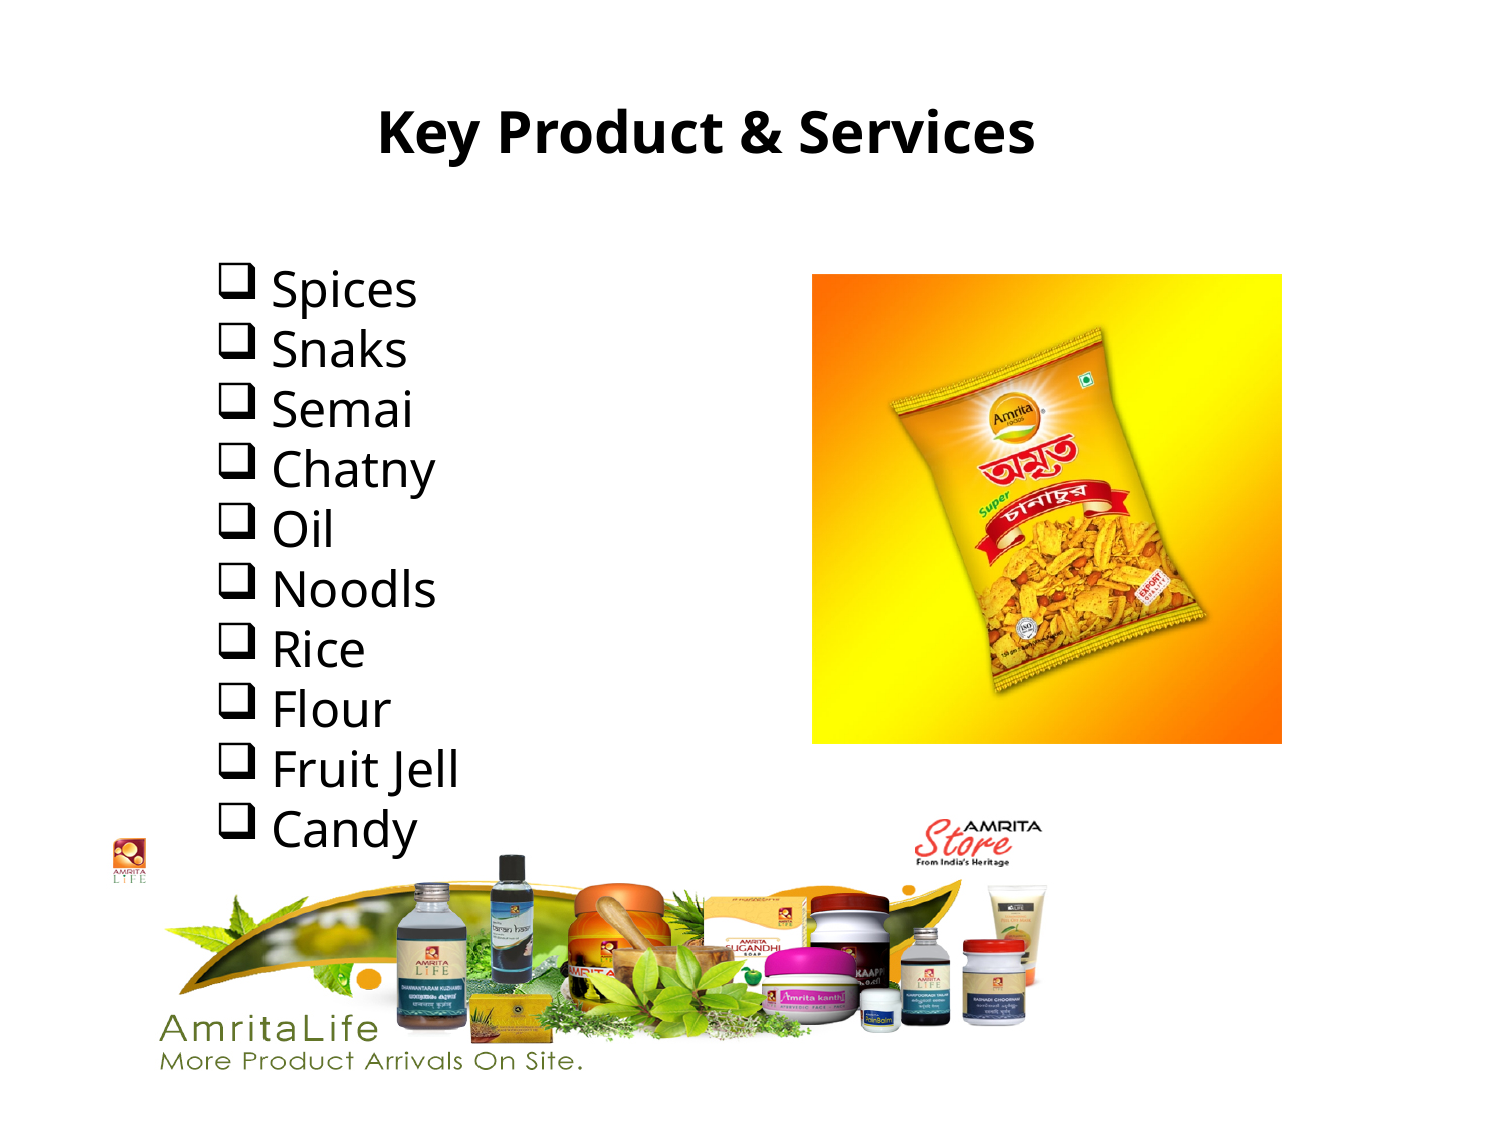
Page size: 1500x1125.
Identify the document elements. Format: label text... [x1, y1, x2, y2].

text_box Key Product & Services [262, 87, 1150, 173]
picture [812, 274, 1282, 744]
text_box Spices Snaks Semai Chatny Oil Noodls Rice Flour Fruit Jell Candy [199, 249, 513, 787]
picture [49, 787, 1126, 1125]
